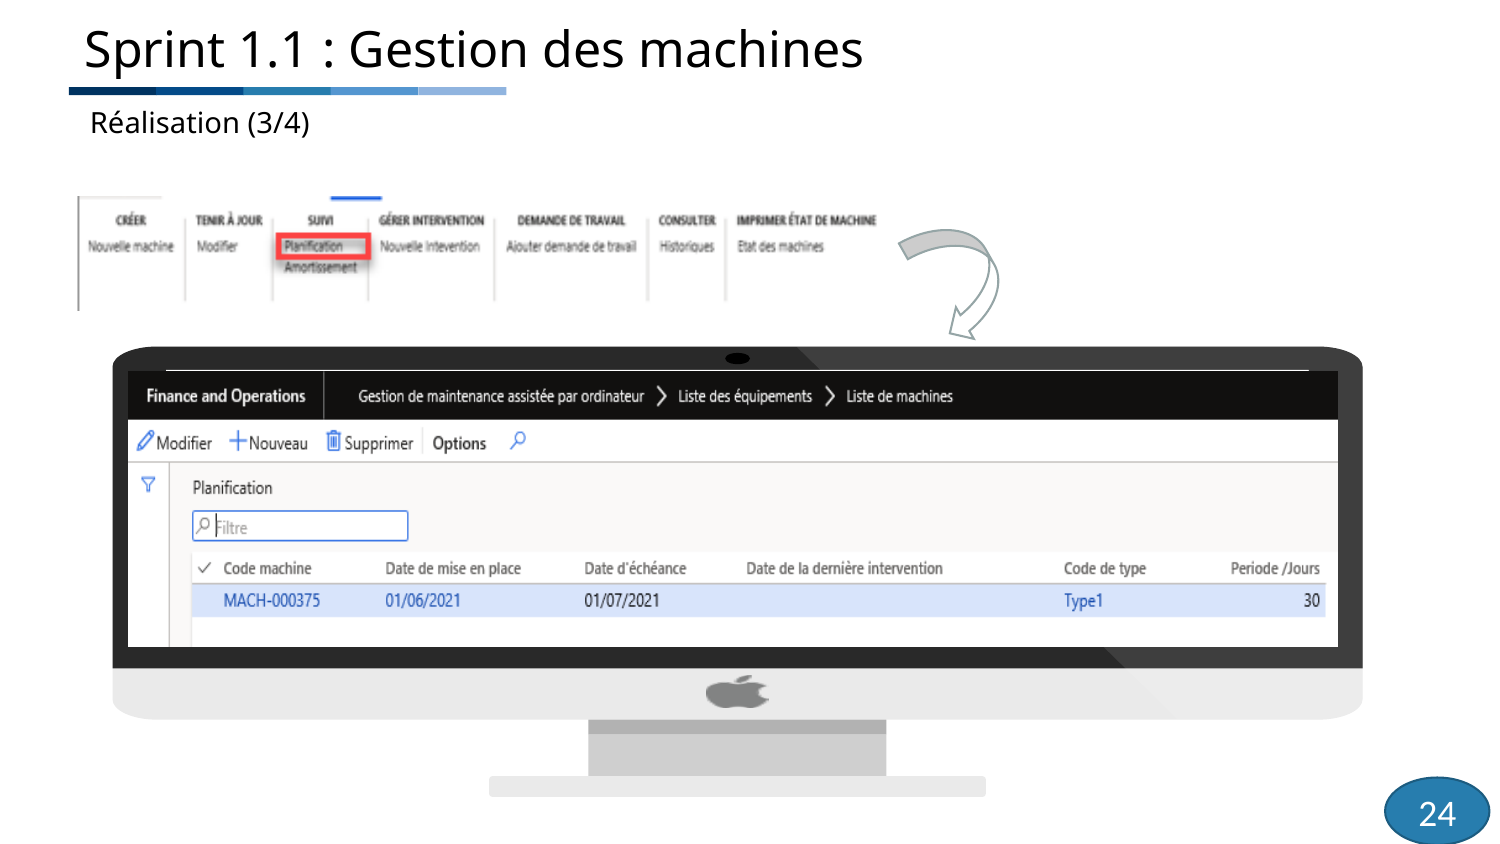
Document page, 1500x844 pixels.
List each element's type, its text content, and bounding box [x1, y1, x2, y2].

picture [128, 371, 1338, 647]
text_box 24 [1384, 776, 1491, 844]
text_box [112, 346, 1363, 797]
list Réalisation (3/4) [75, 100, 463, 147]
list Sprint 1.1 : Gestion des machines [69, 16, 925, 78]
picture [76, 196, 898, 311]
text_box [898, 229, 1000, 341]
